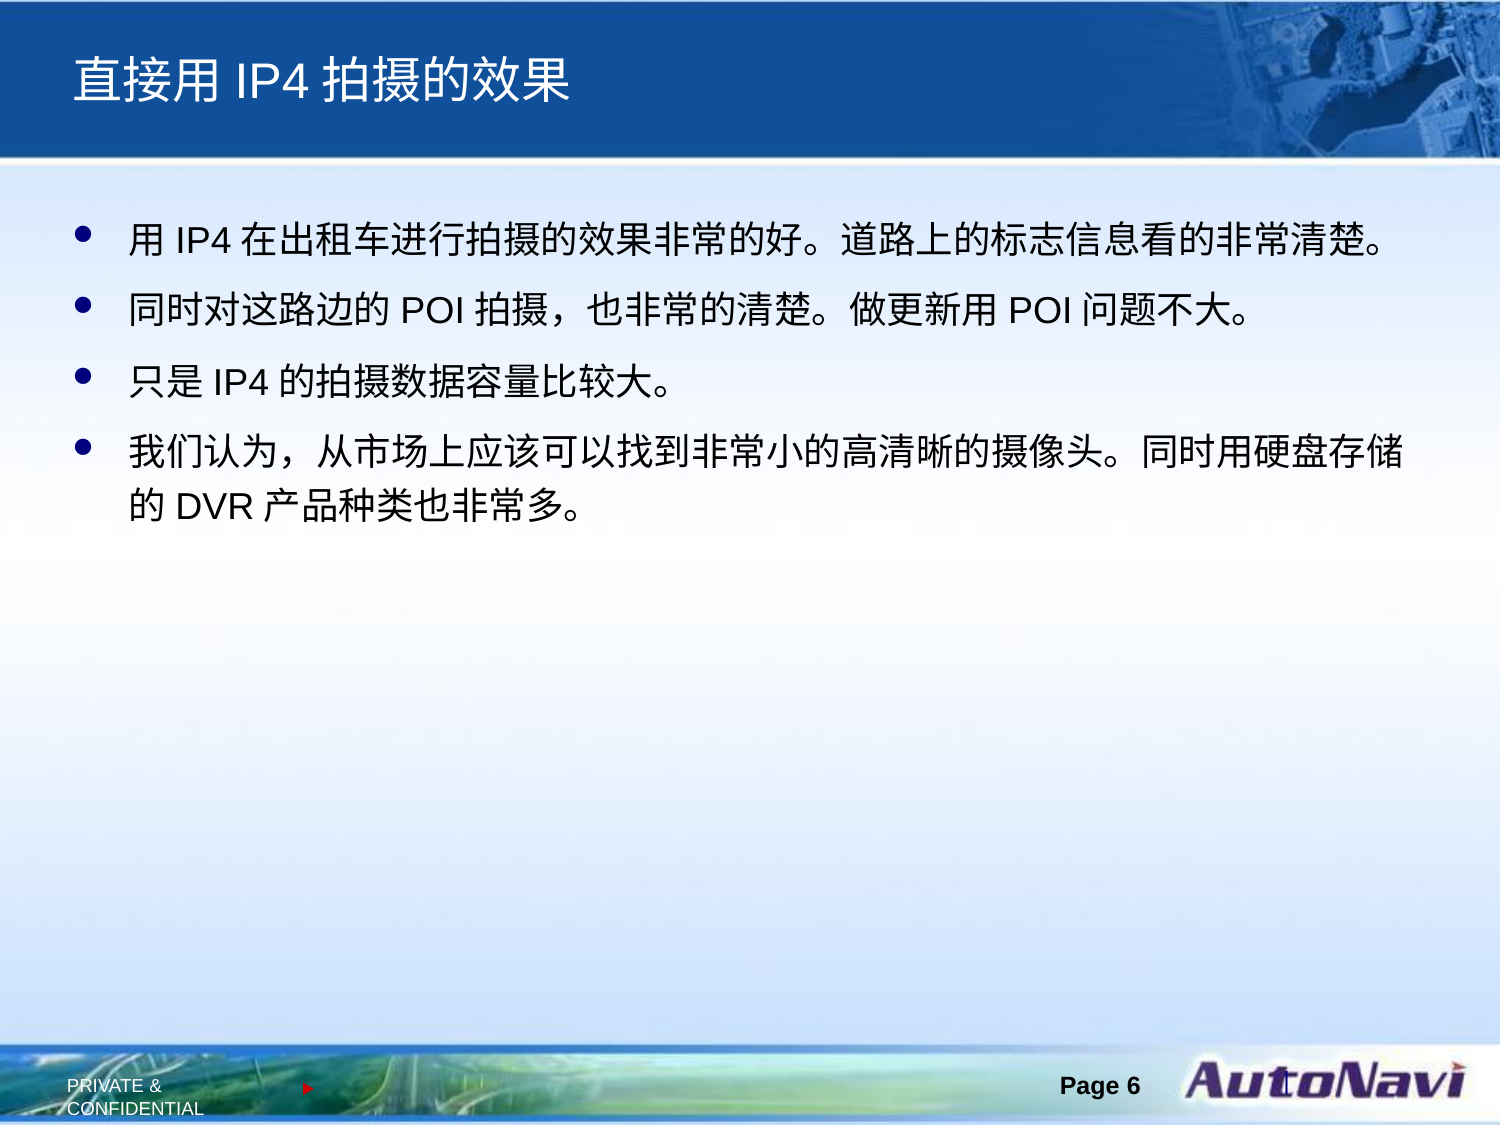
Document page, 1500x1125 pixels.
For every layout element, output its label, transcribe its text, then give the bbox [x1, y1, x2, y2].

title 直接用IP4拍摄的效果 [57, 23, 1443, 134]
list 用IP4在出租车进行拍摄的效果非常的好。道路上的标志信息看的非常清楚。 同时对这路边的POI拍摄，也非常的清楚。做更新用POI问题不大。 只是IP4的拍摄数据容量比较大。 我们认为，从市场上应该可以找到非常小的高清晰的摄像头。同时用硬盘存储的DVR产品种类也非常多。 [57, 198, 1443, 1032]
picture [0, 0, 1500, 1125]
